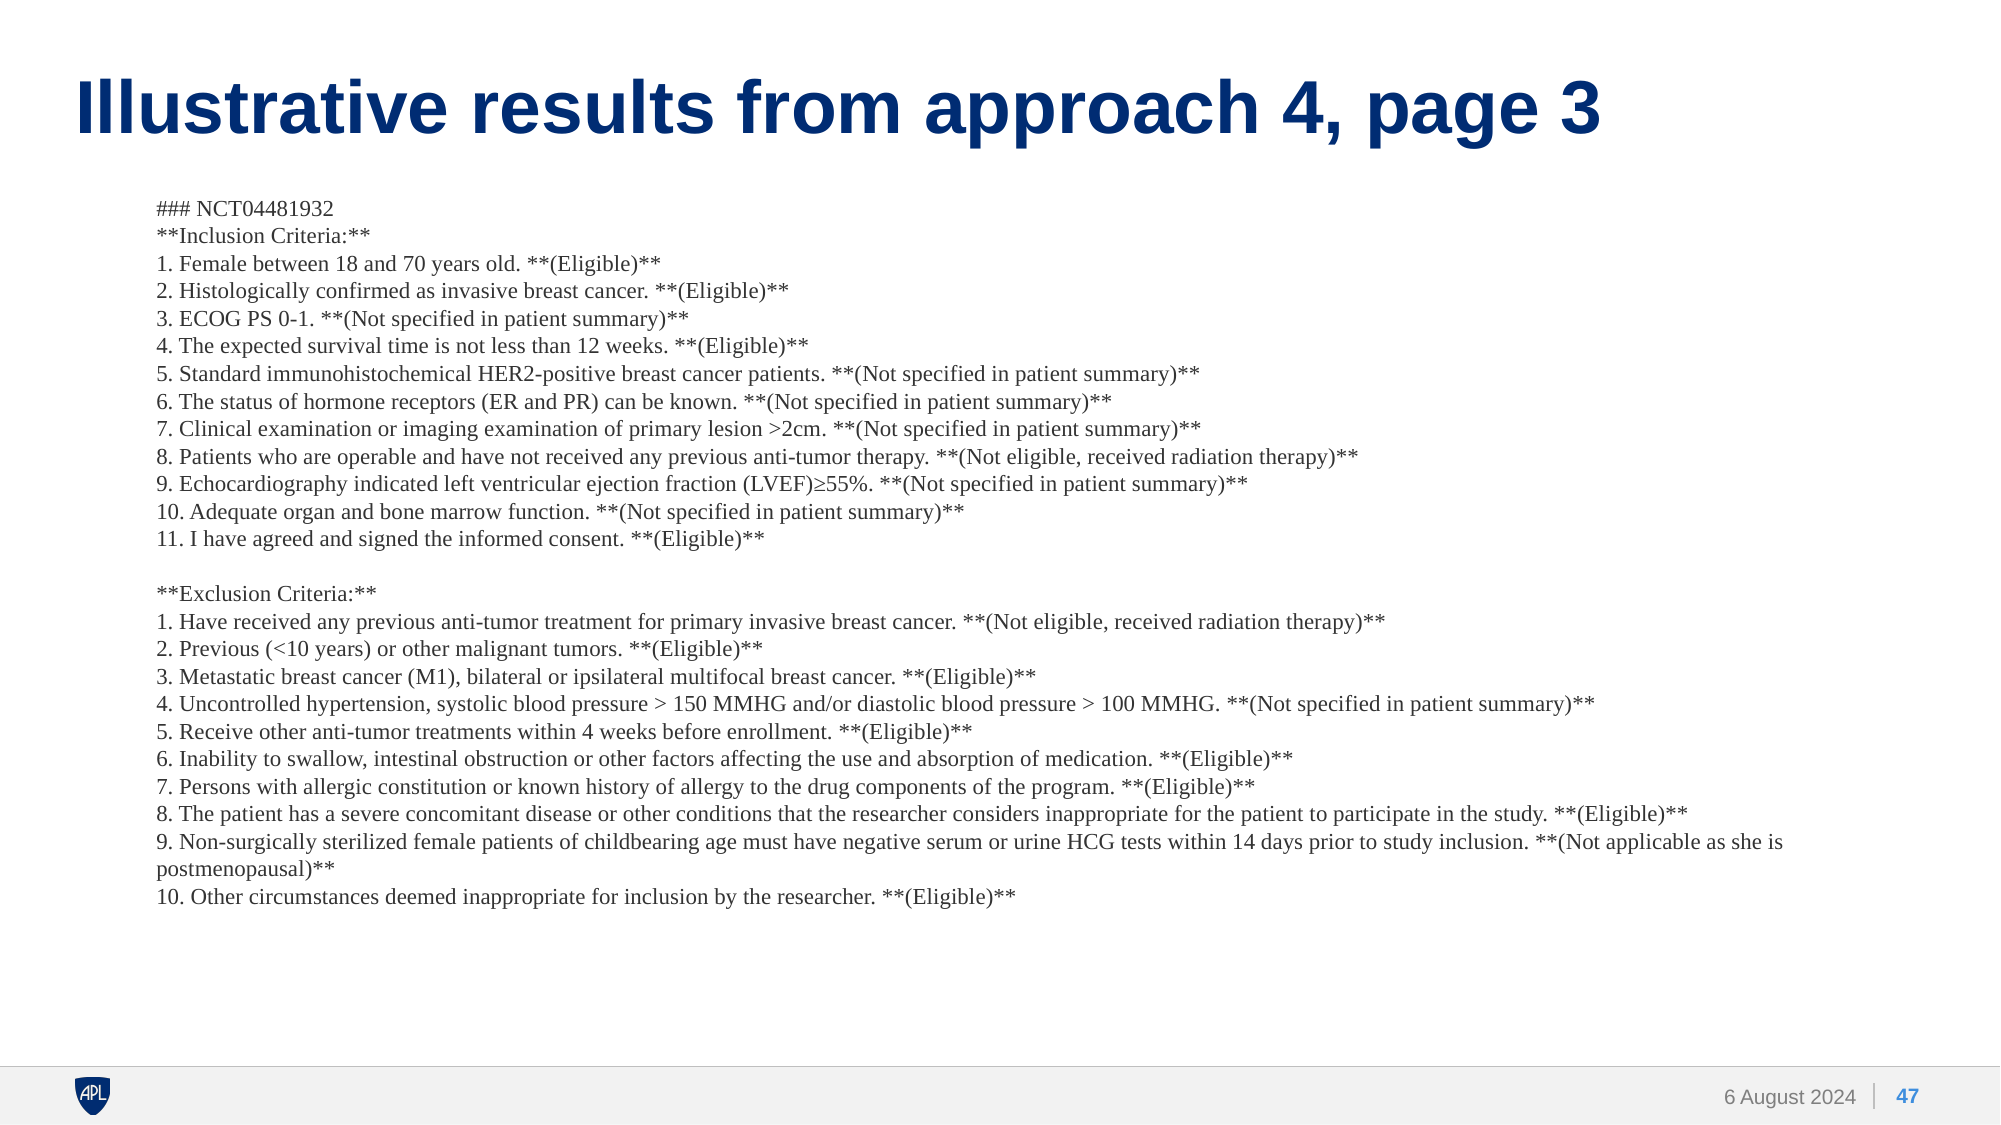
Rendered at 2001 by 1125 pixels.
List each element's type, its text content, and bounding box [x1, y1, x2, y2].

slide_number ‹#› [1876, 1066, 1940, 1125]
list ### NCT04481932 **Inclusion Criteria:** 1. Female between 18 and 70 years old. **(Eligible)** 2. Histologically confirmed as invasive breast cancer. **(Eligible)** 3. ECOG PS 0-1. **(Not specified in patient summary)** 4. The expected survival time is not less than 12 weeks. **(Eligible)** 5. Standard immunohistochemical HER2-positive breast cancer patients. **(Not specified in patient summary)** 6. The status of hormone receptors (ER and PR) can be known. **(Not specified in patient summary)** 7. Clinical examination or imaging examination of primary lesion >2cm. **(Not specified in patient summary)** 8. Patients who are operable and have not received any previous anti-tumor therapy. **(Not eligible, received radiation therapy)** 9. Echocardiography indicated left ventricular ejection fraction (LVEF)≥55%. **(Not specified in patient summary)** 10. Adequate organ and bone marrow function. **(Not specified in patient summary)** 11. I have agreed and signed the informed consent. **(Eligible)** **Exclusion Criteria:** 1. Have received any previous anti-tumor treatment for primary invasive breast cancer. **(Not eligible, received radiation therapy)** 2. Previous (<10 years) or other malignant tumors. **(Eligible)** 3. Metastatic breast cancer (M1), bilateral or ipsilateral multifocal breast cancer. **(Eligible)** 4. Uncontrolled hypertension, systolic blood pressure > 150 MMHG and/or diastolic blood pressure > 100 MMHG. **(Not specified in patient summary)** 5. Receive other anti-tumor treatments within 4 weeks before enrollment. **(Eligible)** 6. Inability to swallow, intestinal obstruction or other factors affecting the use and absorption of medication. **(Eligible)** 7. Persons with allergic constitution or known history of allergy to the drug components of the program. **(Eligible)** 8. The patient has a severe concomitant disease or other conditions that the researcher considers inappropriate for the patient to participate in the study. **(Eligible)** 9. Non-surgically sterilized female patients of childbearing age must have negative serum or urine HCG tests within 14 days prior to study inclusion. **(Not applicable as she is postmenopausal)** 10. Other circumstances deemed inappropriate for inclusion by the researcher. **(Eligible)** [156, 193, 1844, 1019]
picture [75, 1077, 110, 1115]
title Illustrative results from approach 4, page 3 [75, 68, 1925, 194]
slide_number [1646, 1066, 1872, 1125]
